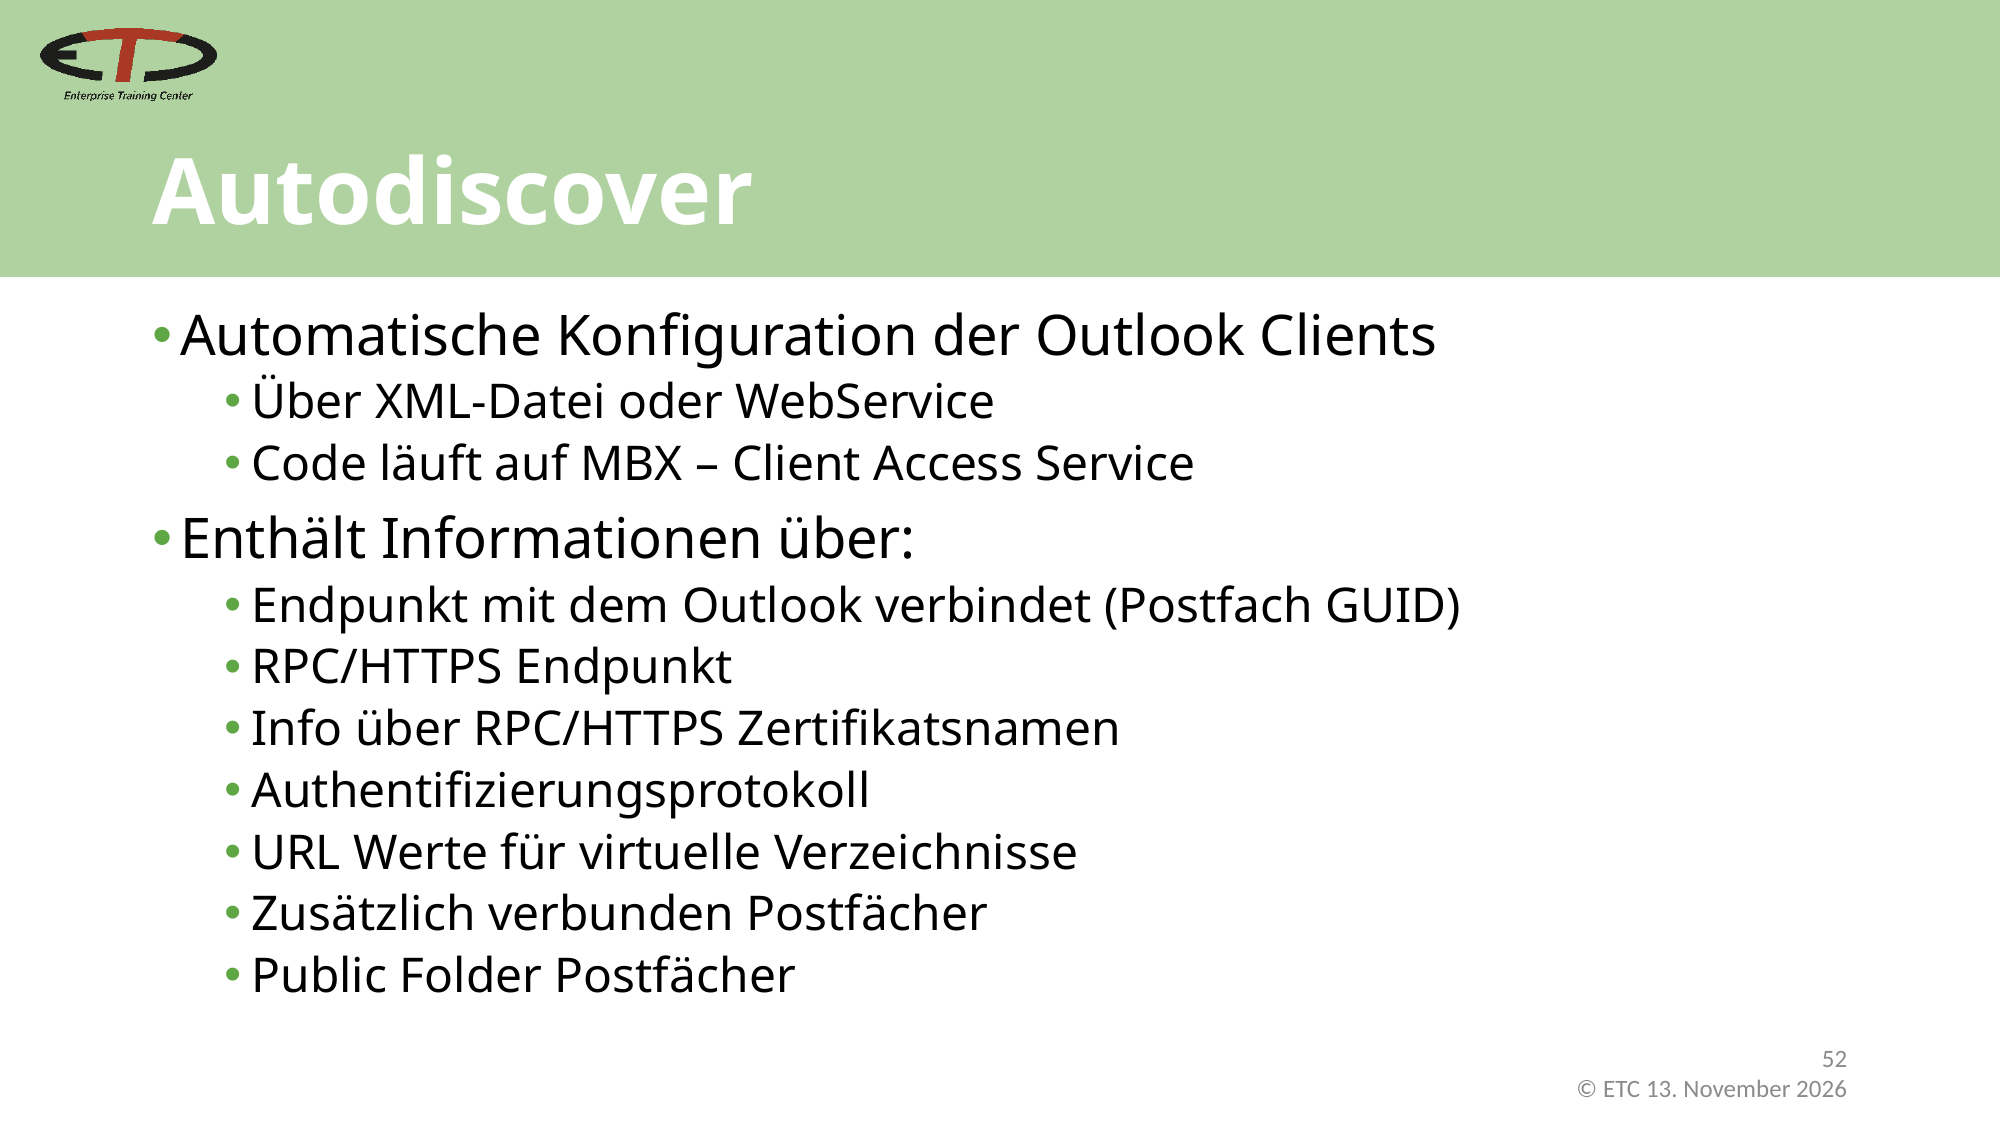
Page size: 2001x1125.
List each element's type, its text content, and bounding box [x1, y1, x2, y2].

list Automatische Konfiguration der Outlook Clients Über XML-Datei oder WebService Code läuft auf MBX – Client Access Service Enthält Informationen über: Endpunkt mit dem Outlook verbindet (Postfach GUID) RPC/HTTPS Endpunkt Info über RPC/HTTPS Zertifikatsnamen Authentifizierungsprotokoll URL Werte für virtuelle Verzeichnisse Zusätzlich verbunden Postfächer Public Folder Postfächer [137, 299, 1863, 1014]
title Autodiscover [137, 113, 1863, 278]
picture [40, 28, 217, 101]
slide_number 52 © ETC Februar 21 [1412, 1042, 1863, 1103]
